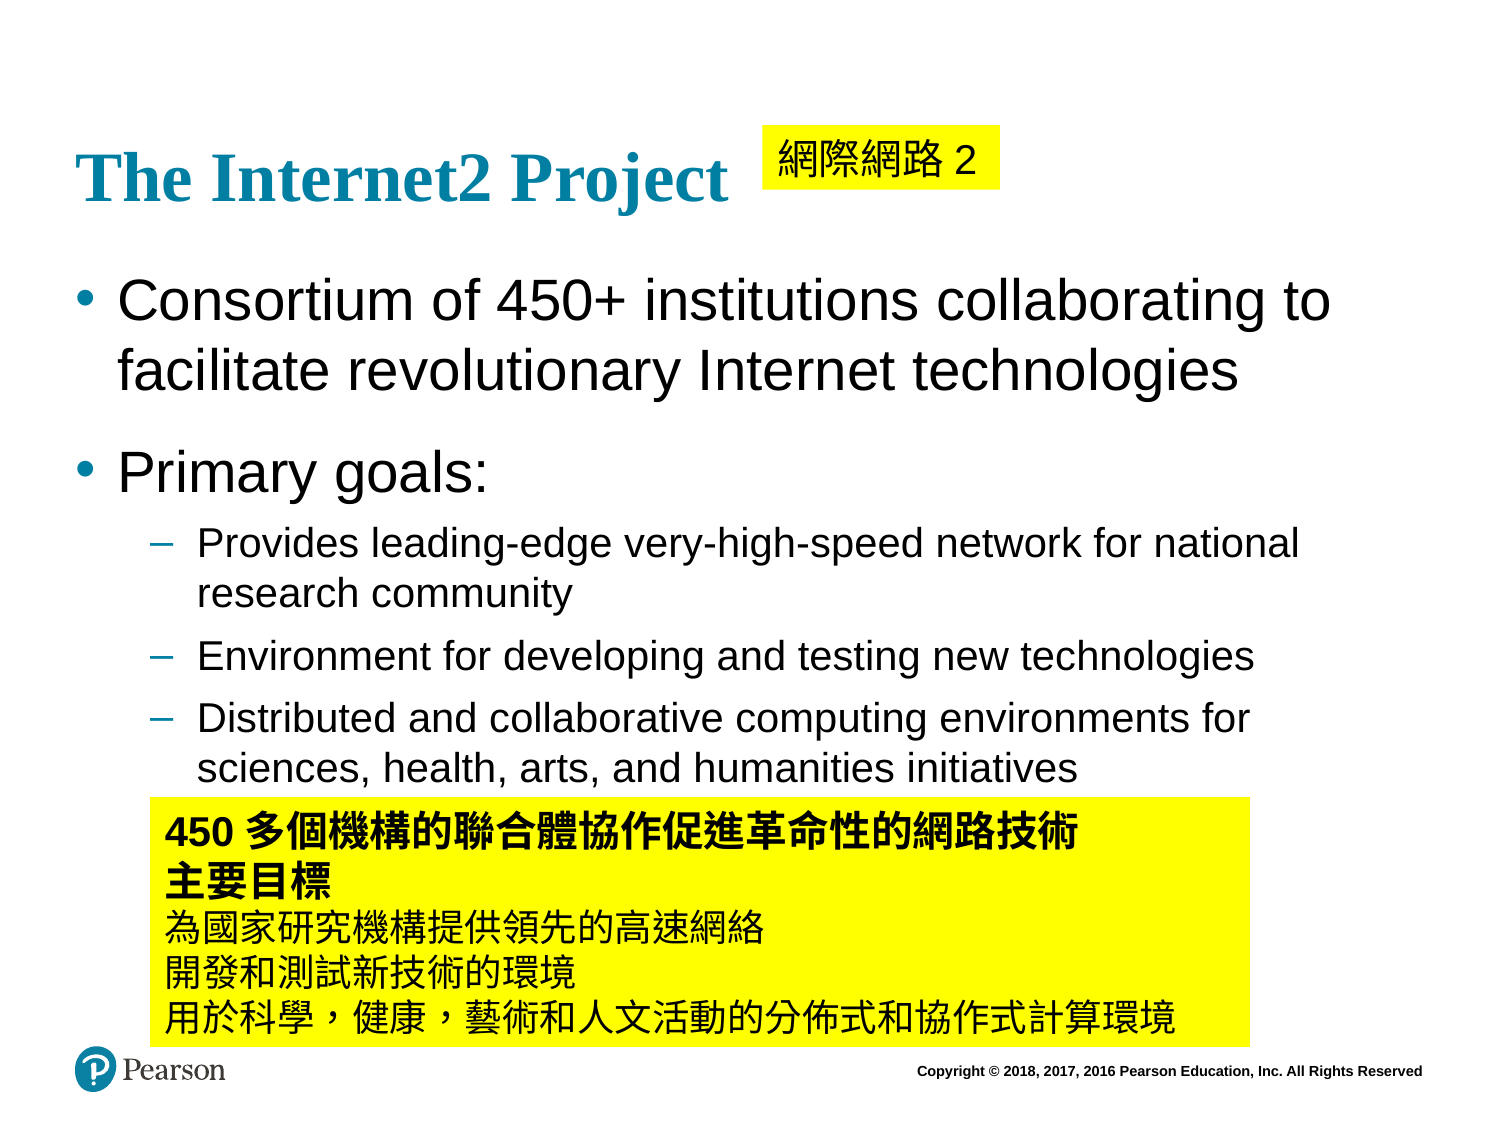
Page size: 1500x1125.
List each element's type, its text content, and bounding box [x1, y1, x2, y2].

text_box 網際網路2 [762, 125, 1000, 190]
text_box 450多個機構的聯合體協作促進革命性的網路技術 主要目標 為國家研究機構提供領先的高速網絡 開發和測試新技術的環境 用於科學，健康，藝術和人文活動的分佈式和協作式計算環境 [150, 797, 1250, 1047]
list Consortium of 450+ institutions collaborating to facilitate revolutionary Internet technologies Primary goals: Provides leading-edge very-high-speed network for national research community Environment for developing and testing new technologies Distributed and collaborative computing environments for sciences, health, arts, and humanities initiatives [75, 262, 1425, 1005]
title The Internet2 Project [75, 35, 1425, 216]
